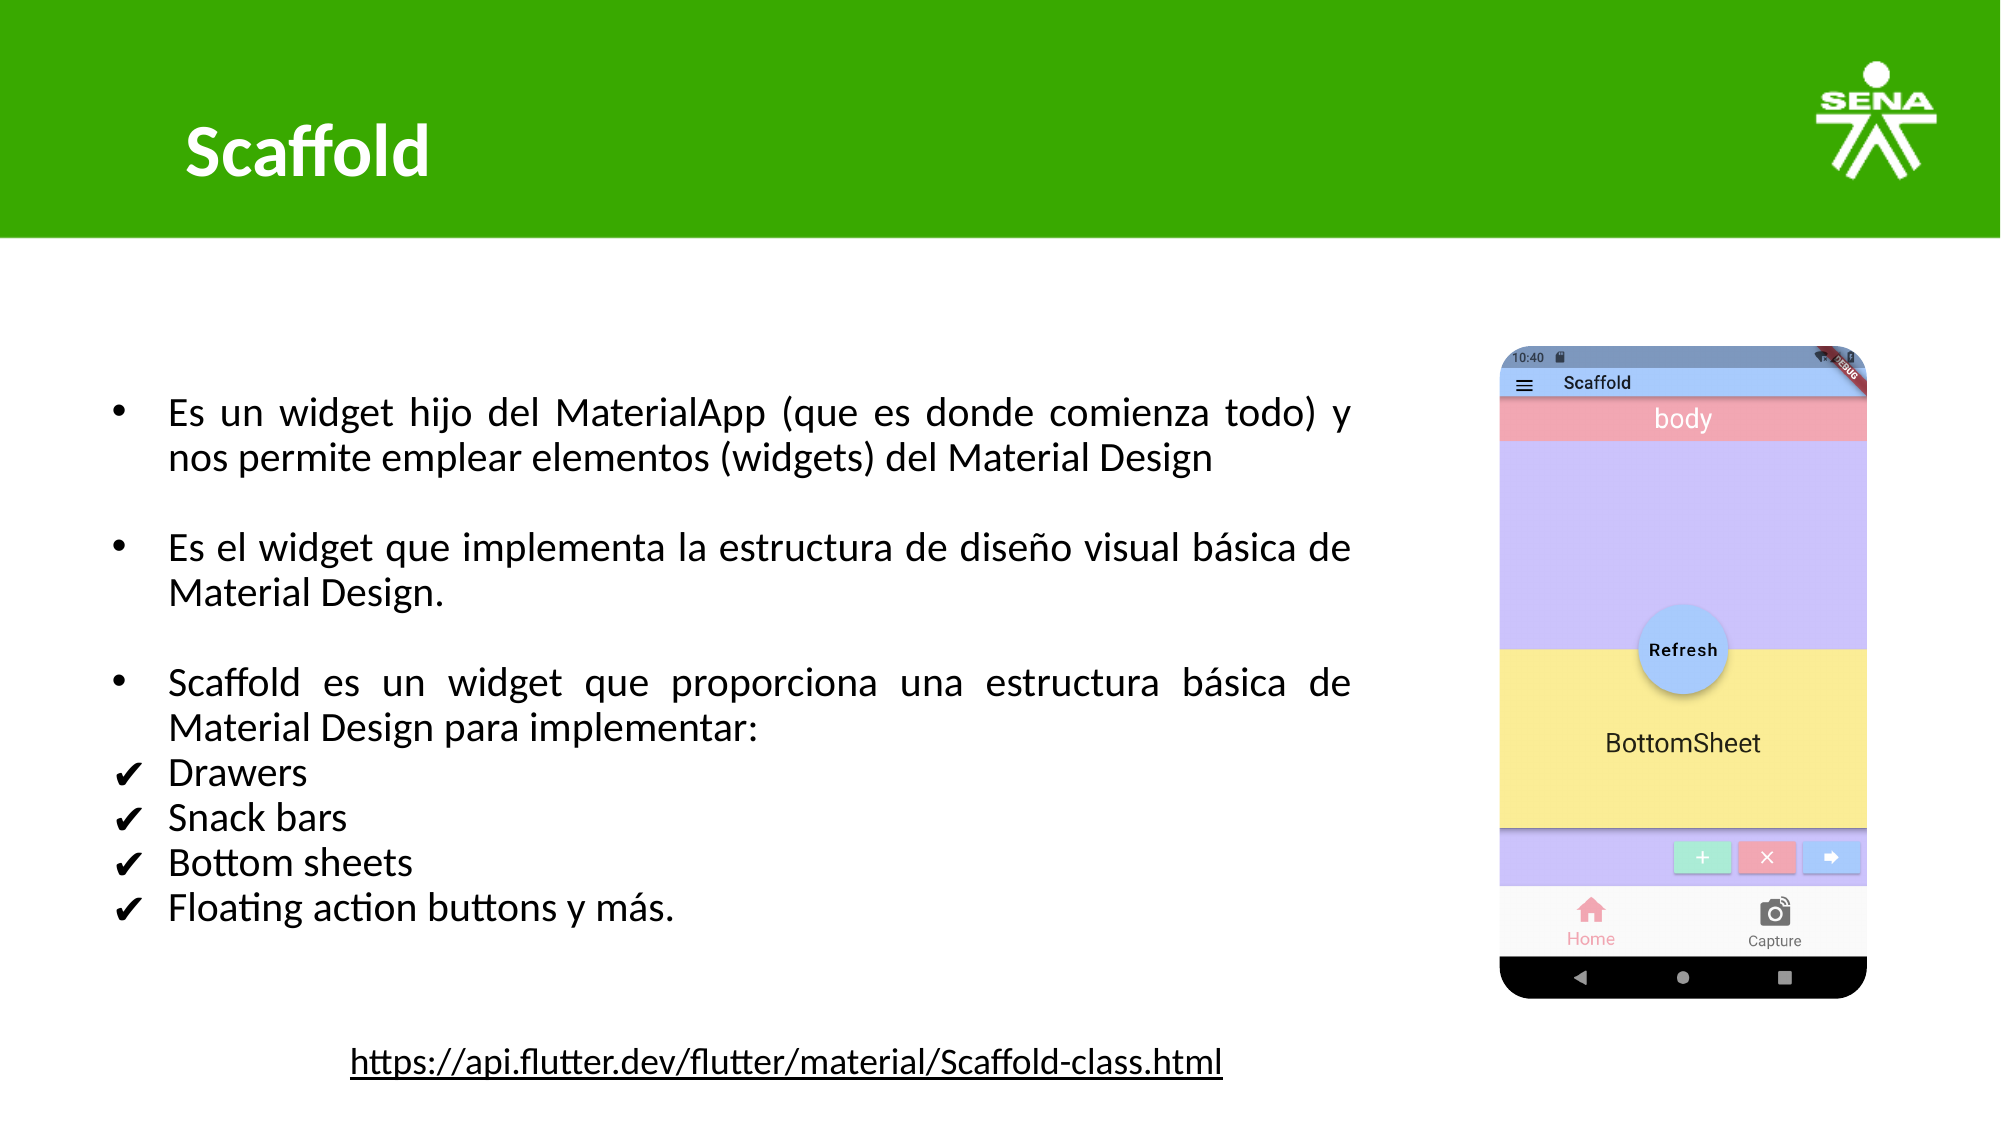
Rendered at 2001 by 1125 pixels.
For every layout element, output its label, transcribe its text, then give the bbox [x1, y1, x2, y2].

picture [0, 0, 2001, 1125]
text_box Scaffold [96, 34, 1822, 252]
text_box https://api.flutter.dev/flutter/material/Scaffold-class.html [334, 1029, 1335, 1090]
text_box Es un widget hijo del MaterialApp (que es donde comienza todo) y nos permite emplear elementos (widgets) del Material Design Es el widget que implementa la estructura de diseño visual básica de Material Design. Scaffold es un widget que proporciona una estructura básica de Material Design para implementar: Drawers Snack bars Bottom sheets Floating action buttons y más. [96, 330, 1368, 1125]
